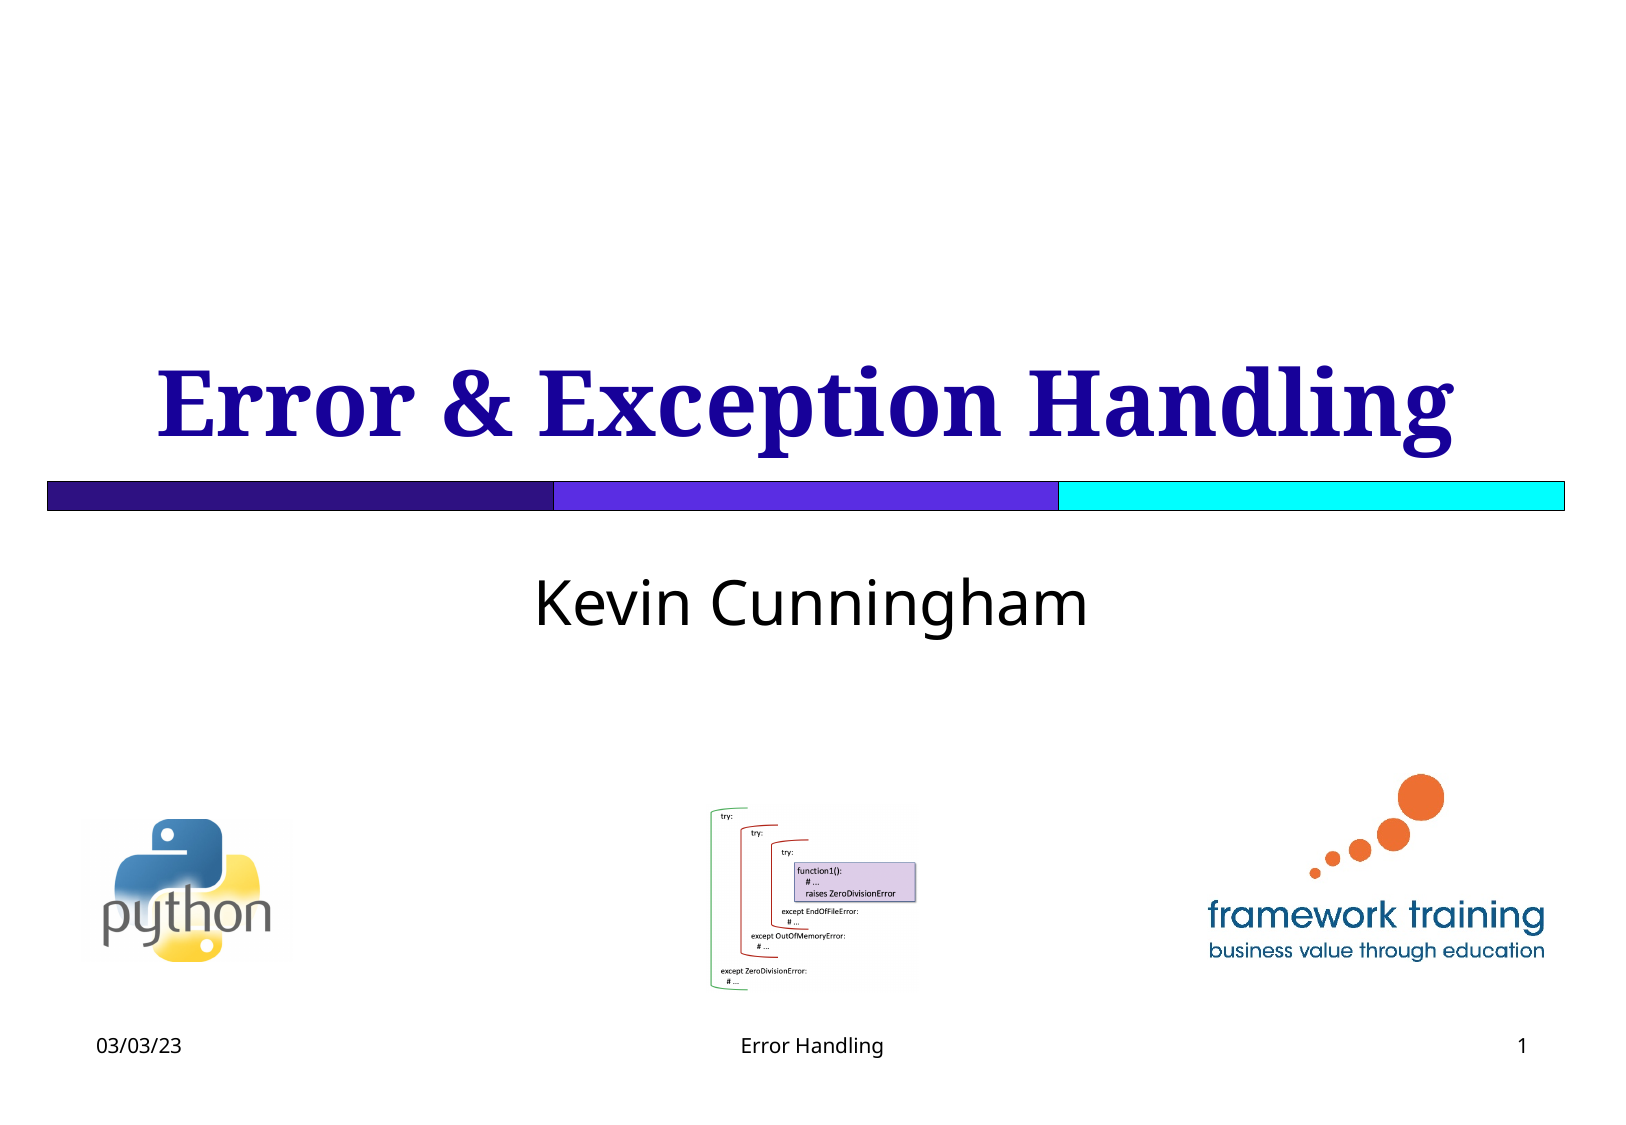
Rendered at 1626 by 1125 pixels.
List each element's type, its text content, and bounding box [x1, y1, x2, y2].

title Error & Exception Handling [115, 113, 1498, 463]
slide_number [81, 1025, 461, 1100]
footer Error Handling [555, 1025, 1070, 1100]
picture [80, 819, 293, 963]
picture [706, 804, 919, 994]
slide_number 1 [1164, 1025, 1544, 1100]
picture [1207, 773, 1544, 963]
subtitle Kevin Cunningham [287, 536, 1338, 899]
